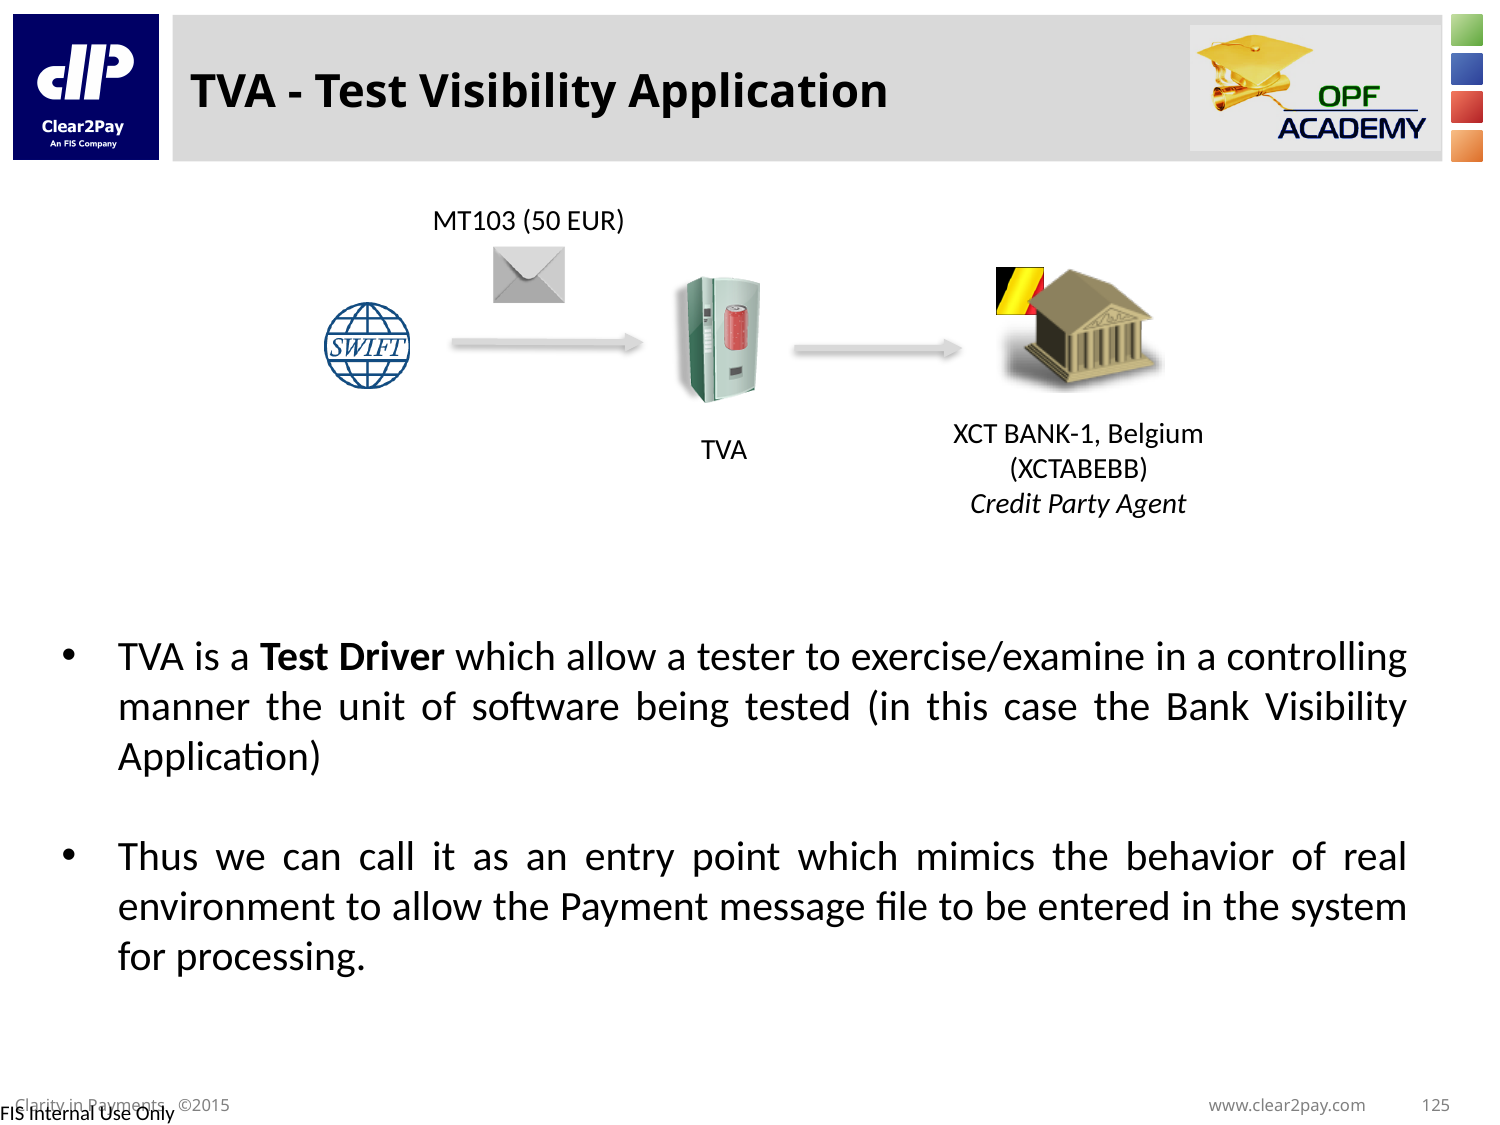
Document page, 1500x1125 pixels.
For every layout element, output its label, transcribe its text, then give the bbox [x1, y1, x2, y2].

picture [996, 267, 1166, 393]
picture [324, 302, 410, 389]
picture [655, 266, 798, 410]
text_box XCT BANK-1, Belgium (XCTABEBB) Credit Party Agent [888, 407, 1269, 528]
picture [491, 244, 567, 304]
text_box TVA is a Test Driver which allow a tester to exercise/examine in a controlling manner the unit of software being tested (in this case the Bank Visibility Application) Thus we can call it as an entry point which mimics the behavior of real environment to allow the Payment message file to be entered in the system for processing. [46, 621, 1424, 987]
text_box [451, 332, 644, 352]
title TVA - Test Visibility Application [174, 24, 1128, 154]
picture [1190, 25, 1441, 151]
text_box MT103 (50 EUR) [406, 194, 651, 244]
text_box TVA [663, 423, 786, 474]
text_box [802, 338, 963, 358]
picture [13, 14, 159, 160]
